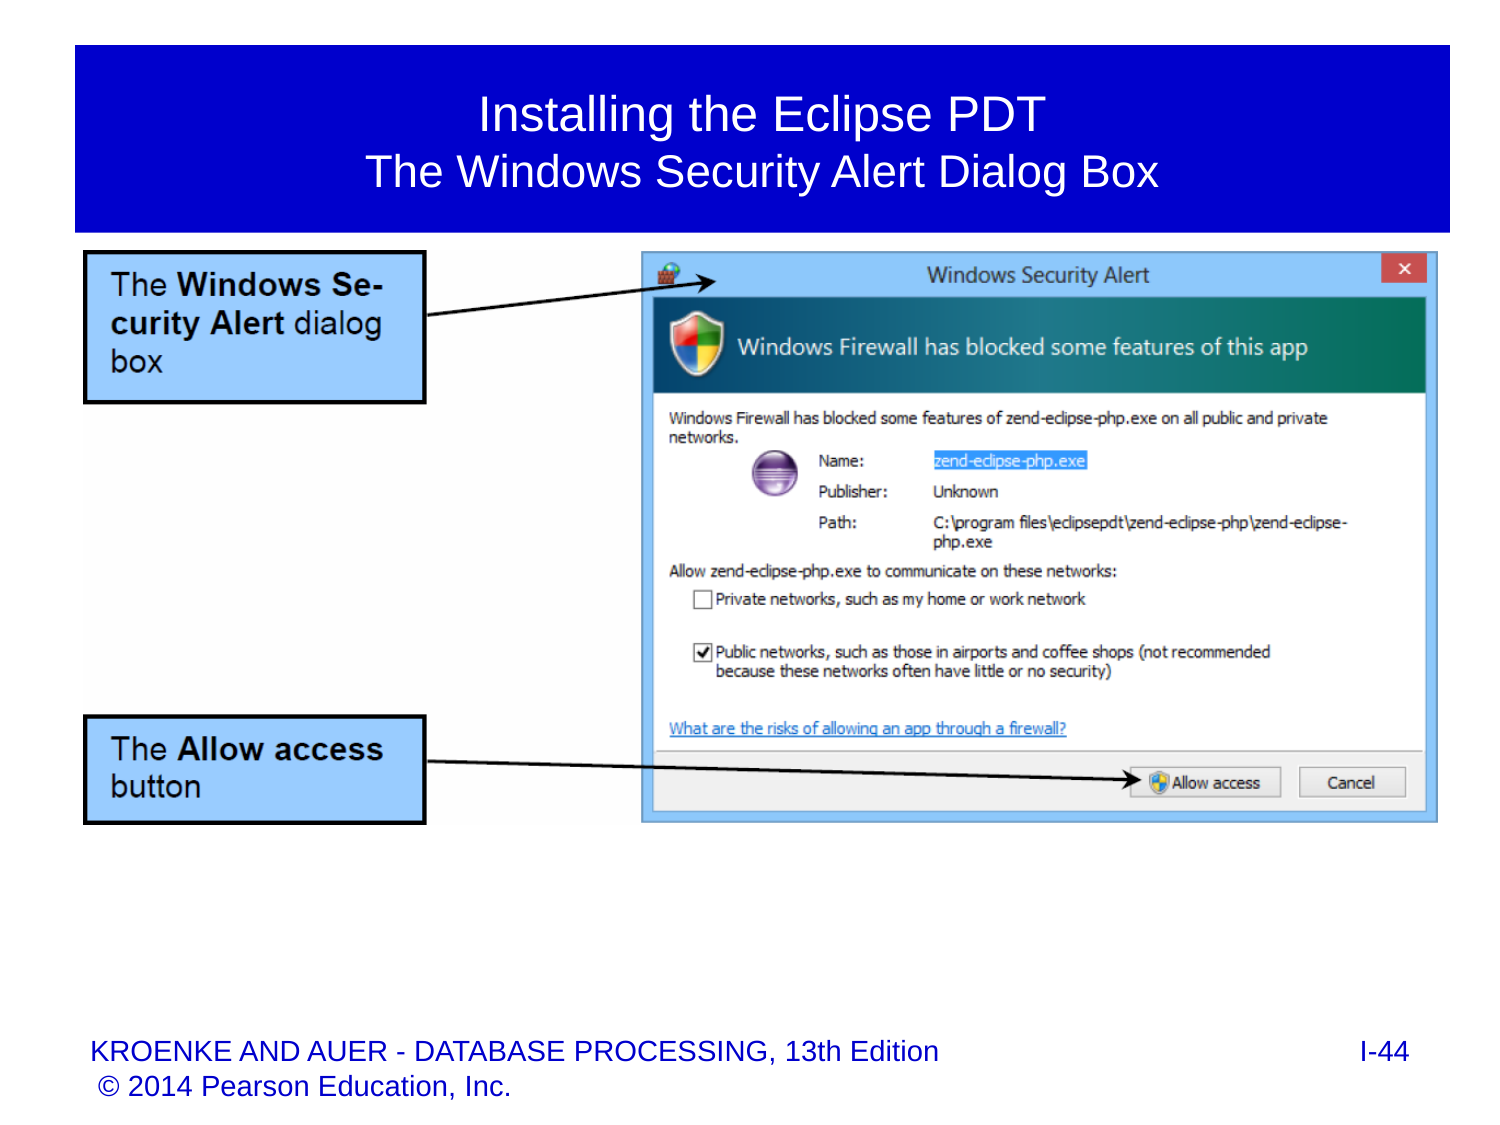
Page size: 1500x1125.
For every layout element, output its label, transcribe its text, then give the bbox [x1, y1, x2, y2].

footer KROENKE AND AUER - DATABASE PROCESSING, 13th Edition © 2014 Pearson Education, Inc. [74, 1024, 963, 1104]
title Installing the Eclipse PDT The Windows Security Alert Dialog Box [75, 45, 1450, 233]
picture [83, 250, 1438, 825]
slide_number I-44 [1074, 1024, 1426, 1103]
